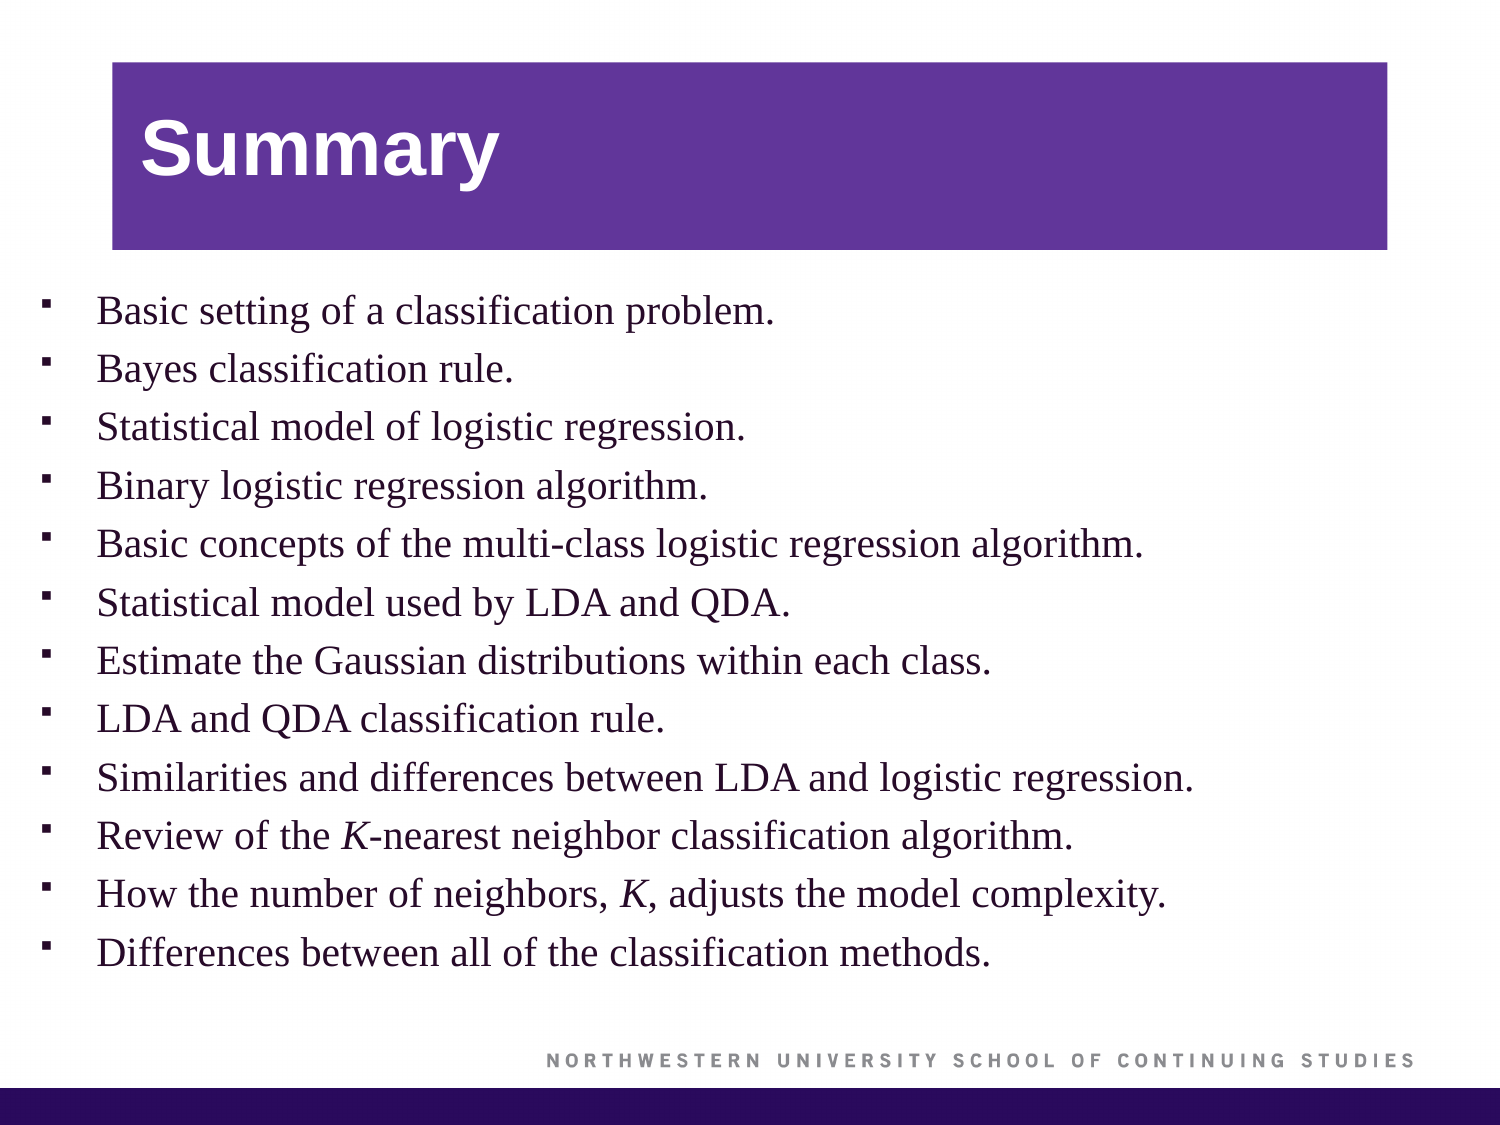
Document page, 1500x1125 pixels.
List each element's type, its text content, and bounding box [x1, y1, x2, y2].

title Summary [125, 50, 1400, 238]
list Basic setting of a classification problem. Bayes classification rule. Statistical model of logistic regression. Binary logistic regression algorithm. Basic concepts of the multi-class logistic regression algorithm. Statistical model used by LDA and QDA. Estimate the Gaussian distributions within each class. LDA and QDA classification rule. Similarities and differences between LDA and logistic regression. Review of the K-nearest neighbor classification algorithm. How the number of neighbors, K, adjusts the model complexity. Differences between all of the classification methods. [24, 275, 1500, 950]
picture [0, 0, 1500, 1125]
